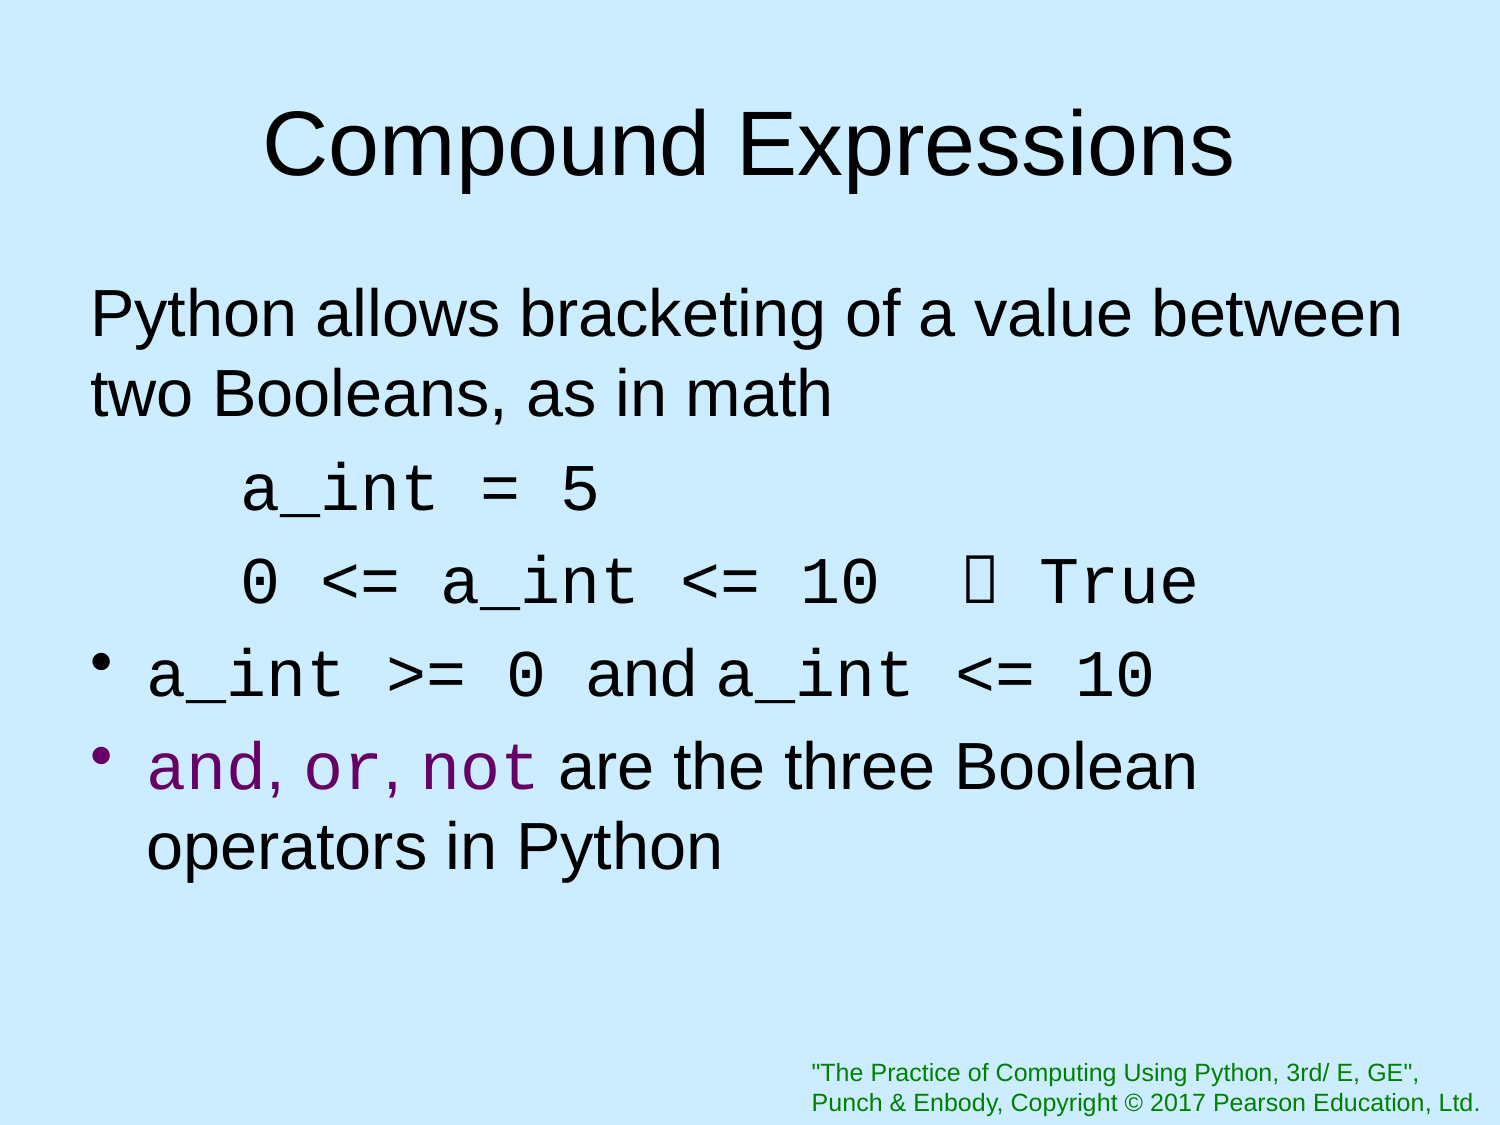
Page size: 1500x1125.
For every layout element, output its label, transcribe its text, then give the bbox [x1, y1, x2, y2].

list Python allows bracketing of a value between two Booleans, as in math a_int = 5 0 <= a_int <= 10  True a_int >= 0 and a_int <= 10 and, or, not are the three Boolean operators in Python [75, 262, 1425, 1005]
title Compound Expressions [75, 45, 1425, 233]
